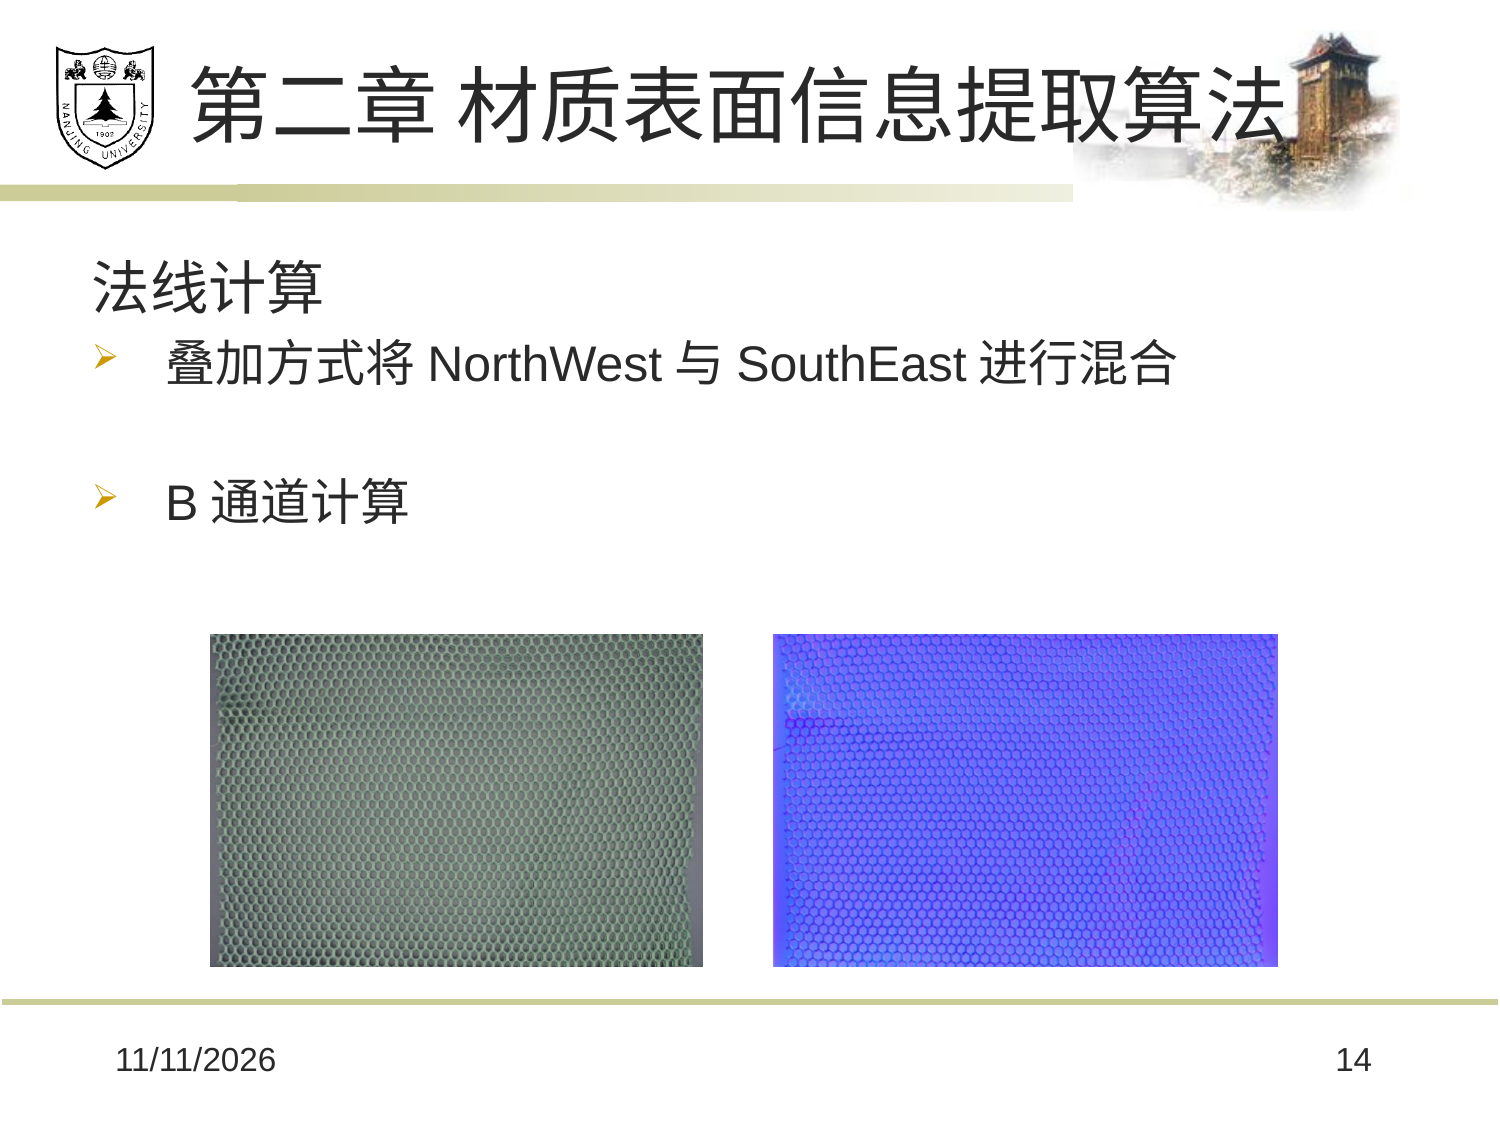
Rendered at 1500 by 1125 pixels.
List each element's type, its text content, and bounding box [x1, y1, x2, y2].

slide_number 14 [1234, 1030, 1388, 1106]
picture [210, 634, 703, 968]
picture [1073, 30, 1400, 211]
picture [50, 42, 160, 173]
picture [2, 999, 1498, 1005]
picture [773, 634, 1278, 968]
title 第二章 材质表面信息提取算法 [171, 66, 1306, 161]
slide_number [100, 1030, 313, 1106]
